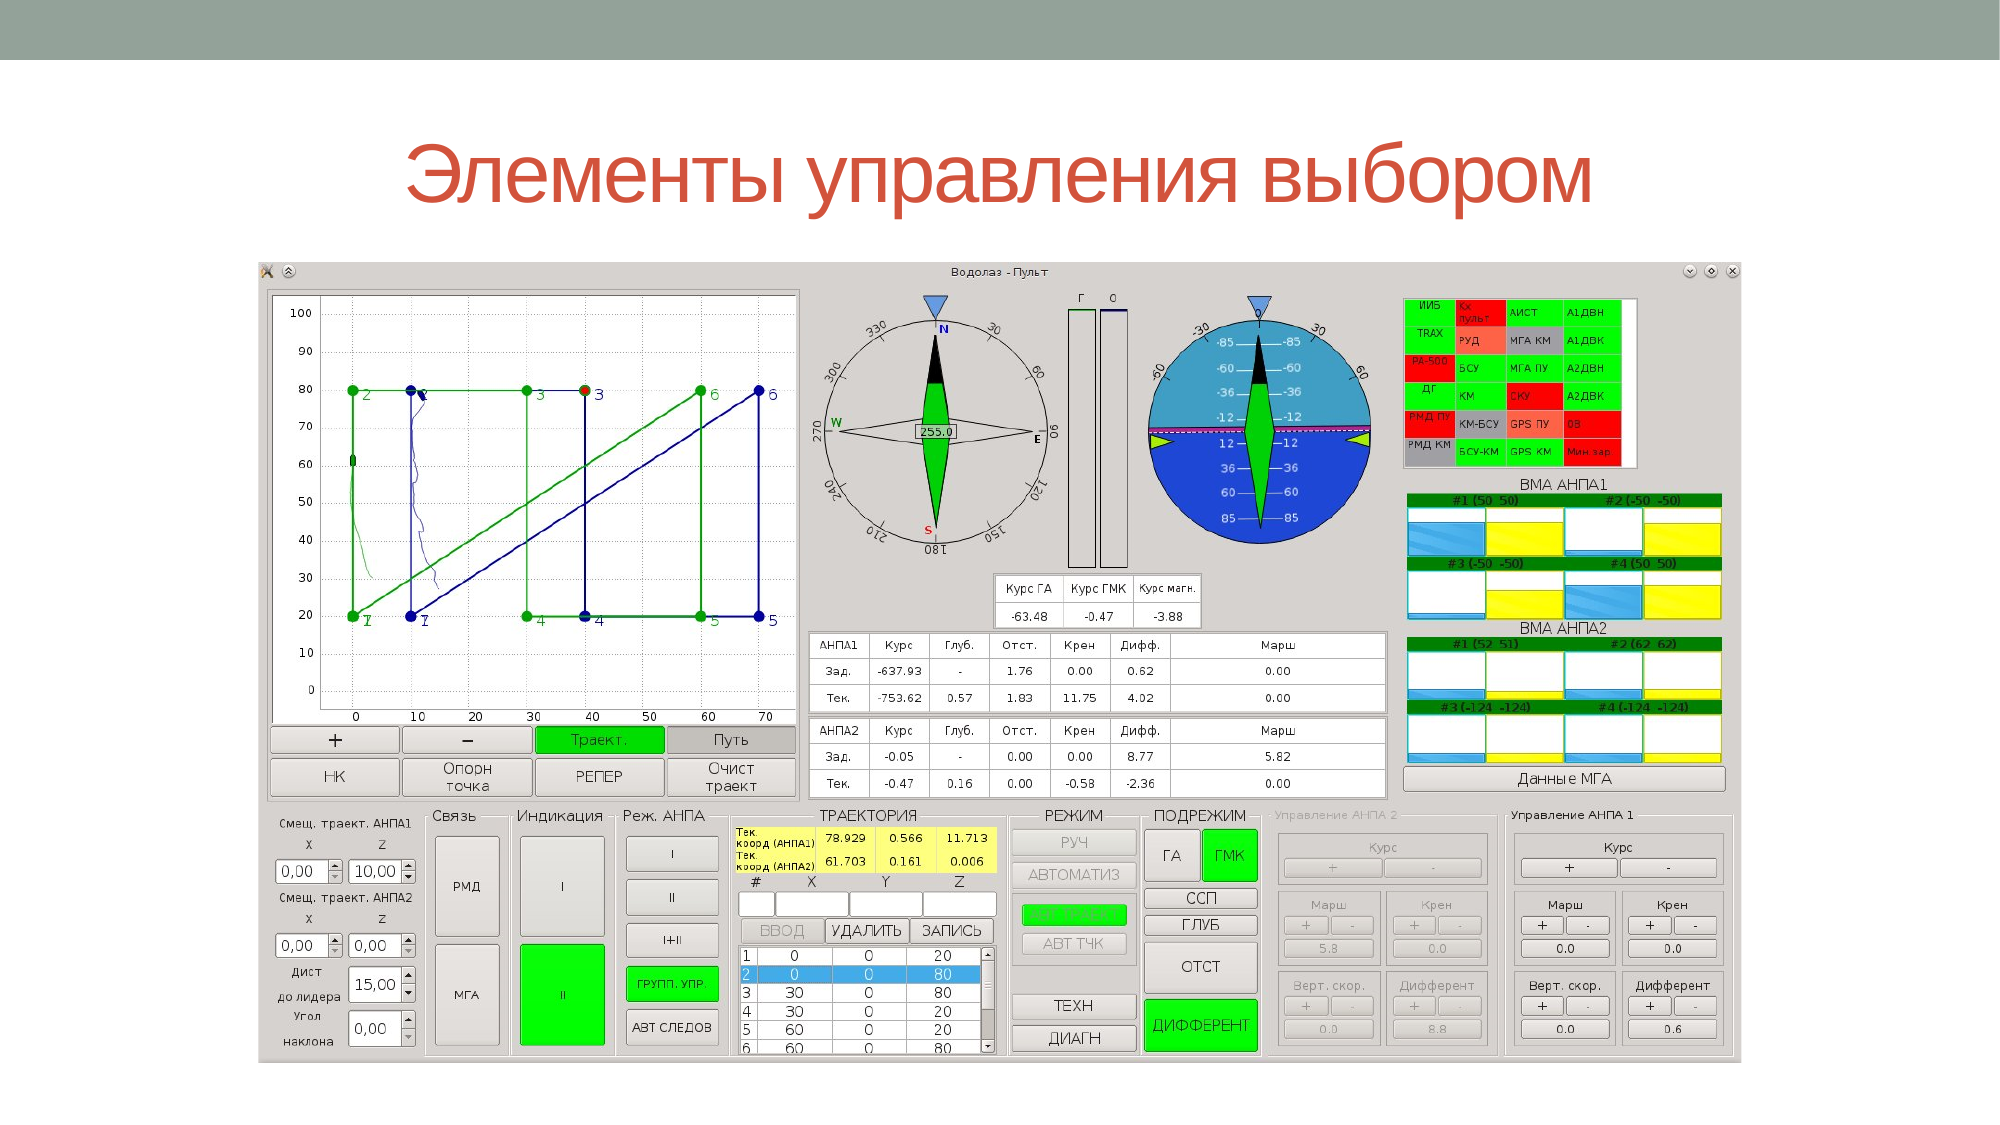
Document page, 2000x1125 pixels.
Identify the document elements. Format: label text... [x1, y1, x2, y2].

title Элементы управления выбором [99, 87, 1900, 250]
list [258, 262, 1742, 1063]
